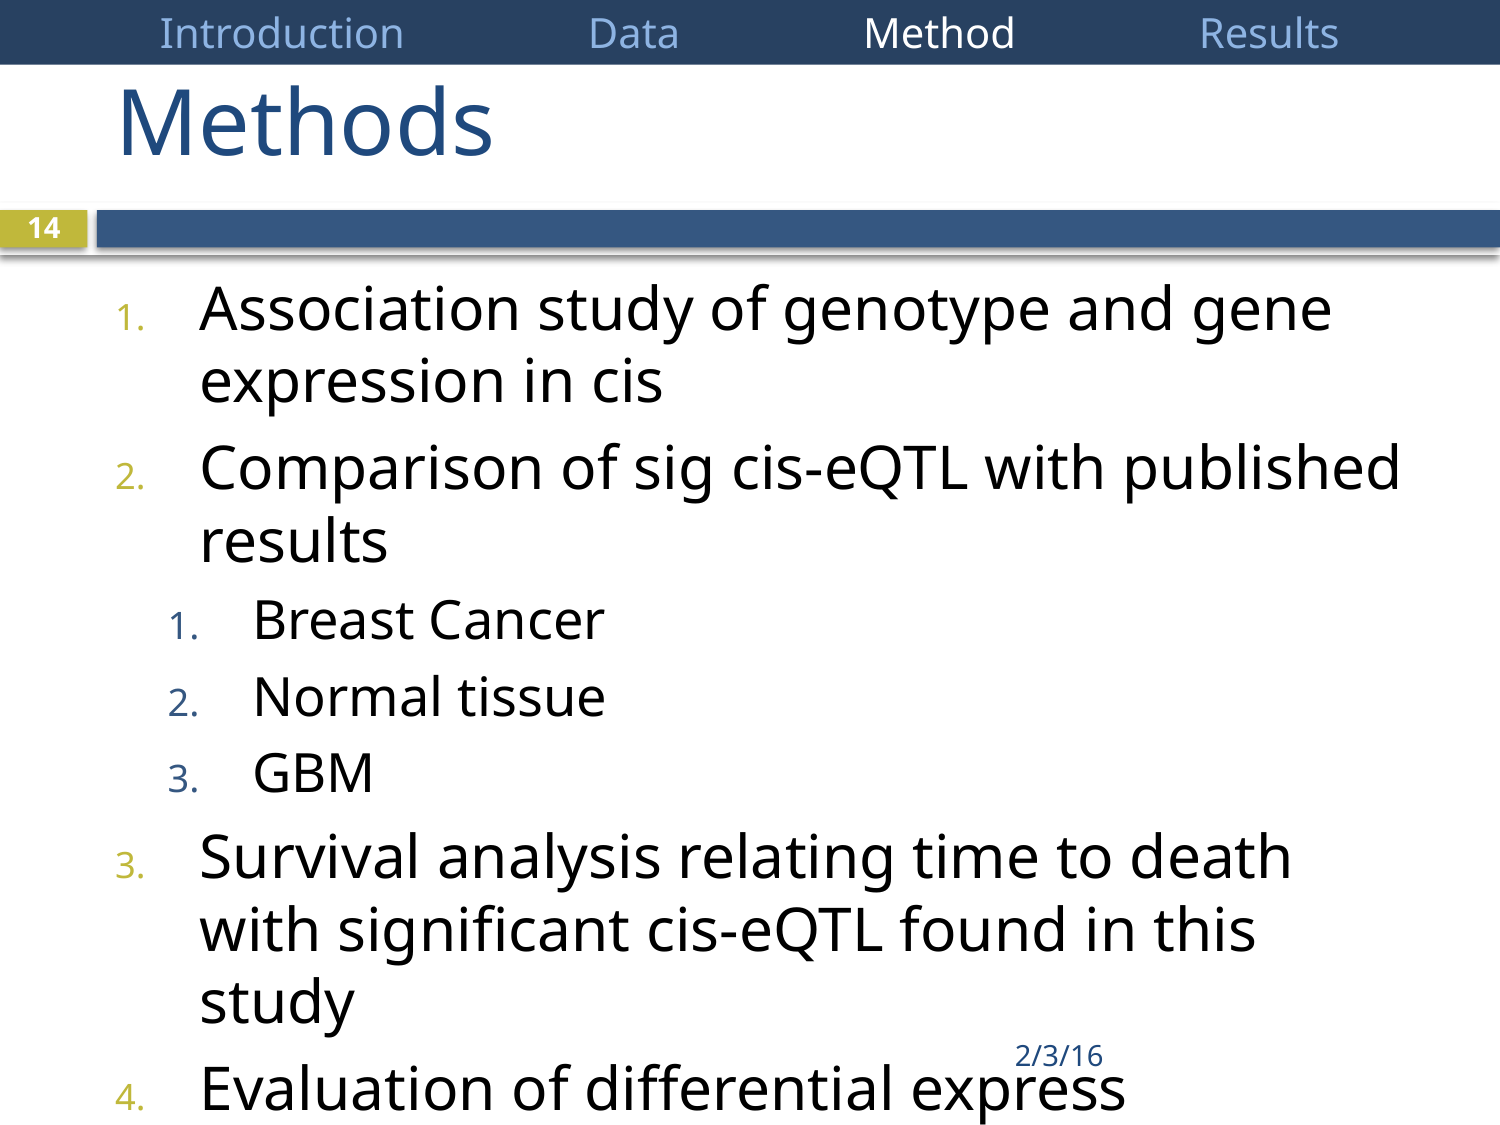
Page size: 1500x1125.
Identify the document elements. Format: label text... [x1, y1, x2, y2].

text_box Introduction Data Method Results [0, 0, 1500, 65]
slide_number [999, 1025, 1438, 1085]
list Association study of genotype and gene expression in cis Comparison of sig cis-eQTL with published results Breast Cancer Normal tissue GBM Survival analysis relating time to death with significant cis-eQTL found in this study Evaluation of differential express [100, 262, 1438, 1000]
slide_number 13 [0, 208, 88, 249]
title Methods [100, 65, 1438, 200]
